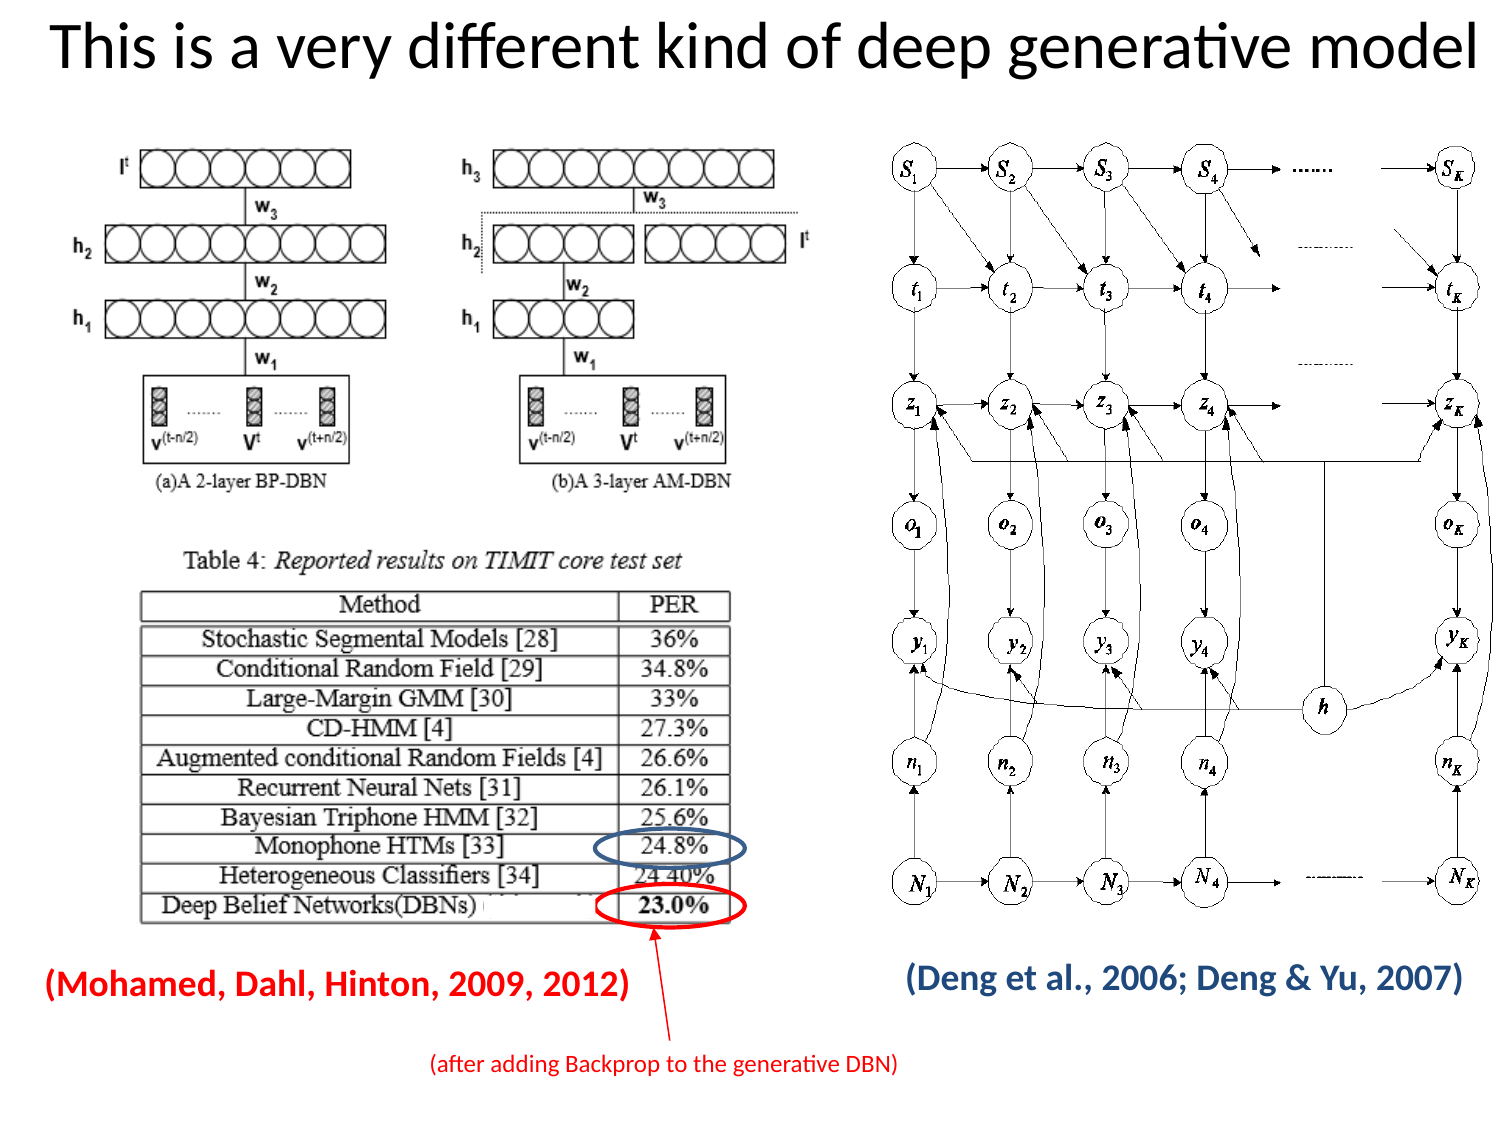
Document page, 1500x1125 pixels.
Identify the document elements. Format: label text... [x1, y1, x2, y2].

picture [32, 112, 834, 502]
title This is a very different kind of deep generative model [2, 0, 1500, 113]
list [874, 141, 1500, 912]
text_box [653, 927, 670, 1041]
text_box (after adding Backprop to the generative DBN) [414, 1040, 925, 1086]
picture [113, 533, 753, 938]
text_box (Deng et al., 2006; Deng & Yu, 2007) [890, 945, 1480, 1006]
text_box (Mohamed, Dahl, Hinton, 2009, 2012) [29, 951, 647, 1012]
